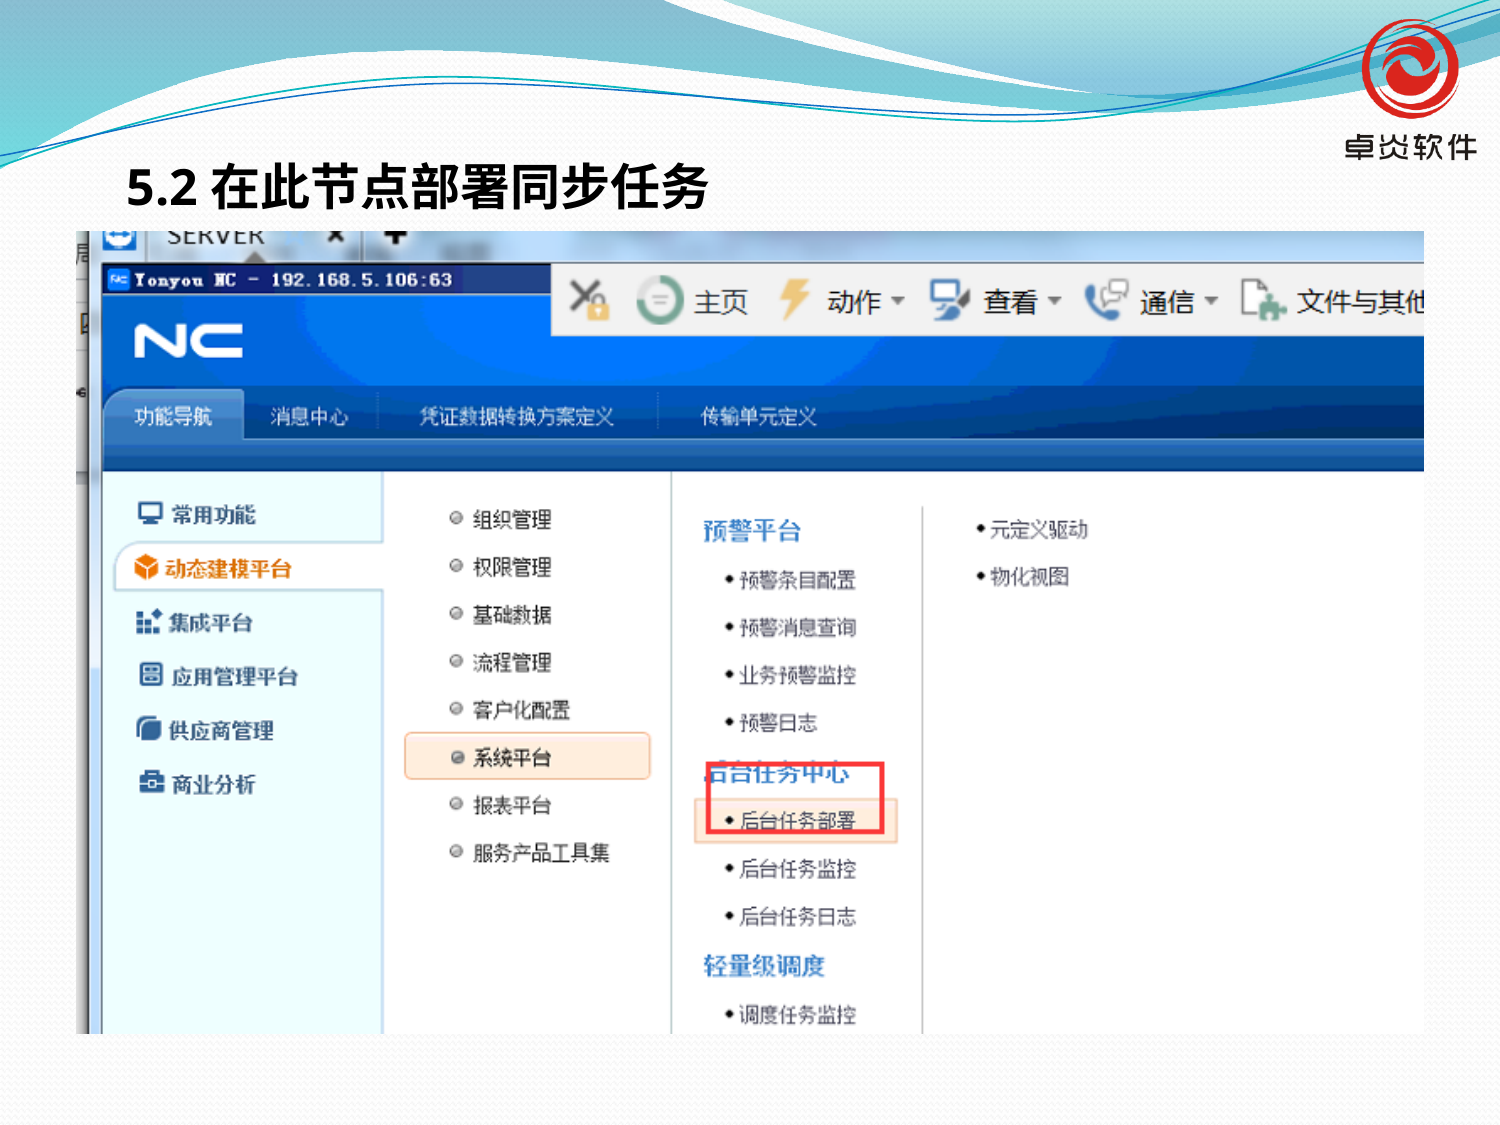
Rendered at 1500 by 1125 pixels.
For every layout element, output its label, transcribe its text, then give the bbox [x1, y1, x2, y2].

picture [1324, 2, 1497, 176]
text_box 5.2在此节点部署同步任务 [112, 148, 1353, 224]
picture [76, 231, 1424, 1034]
